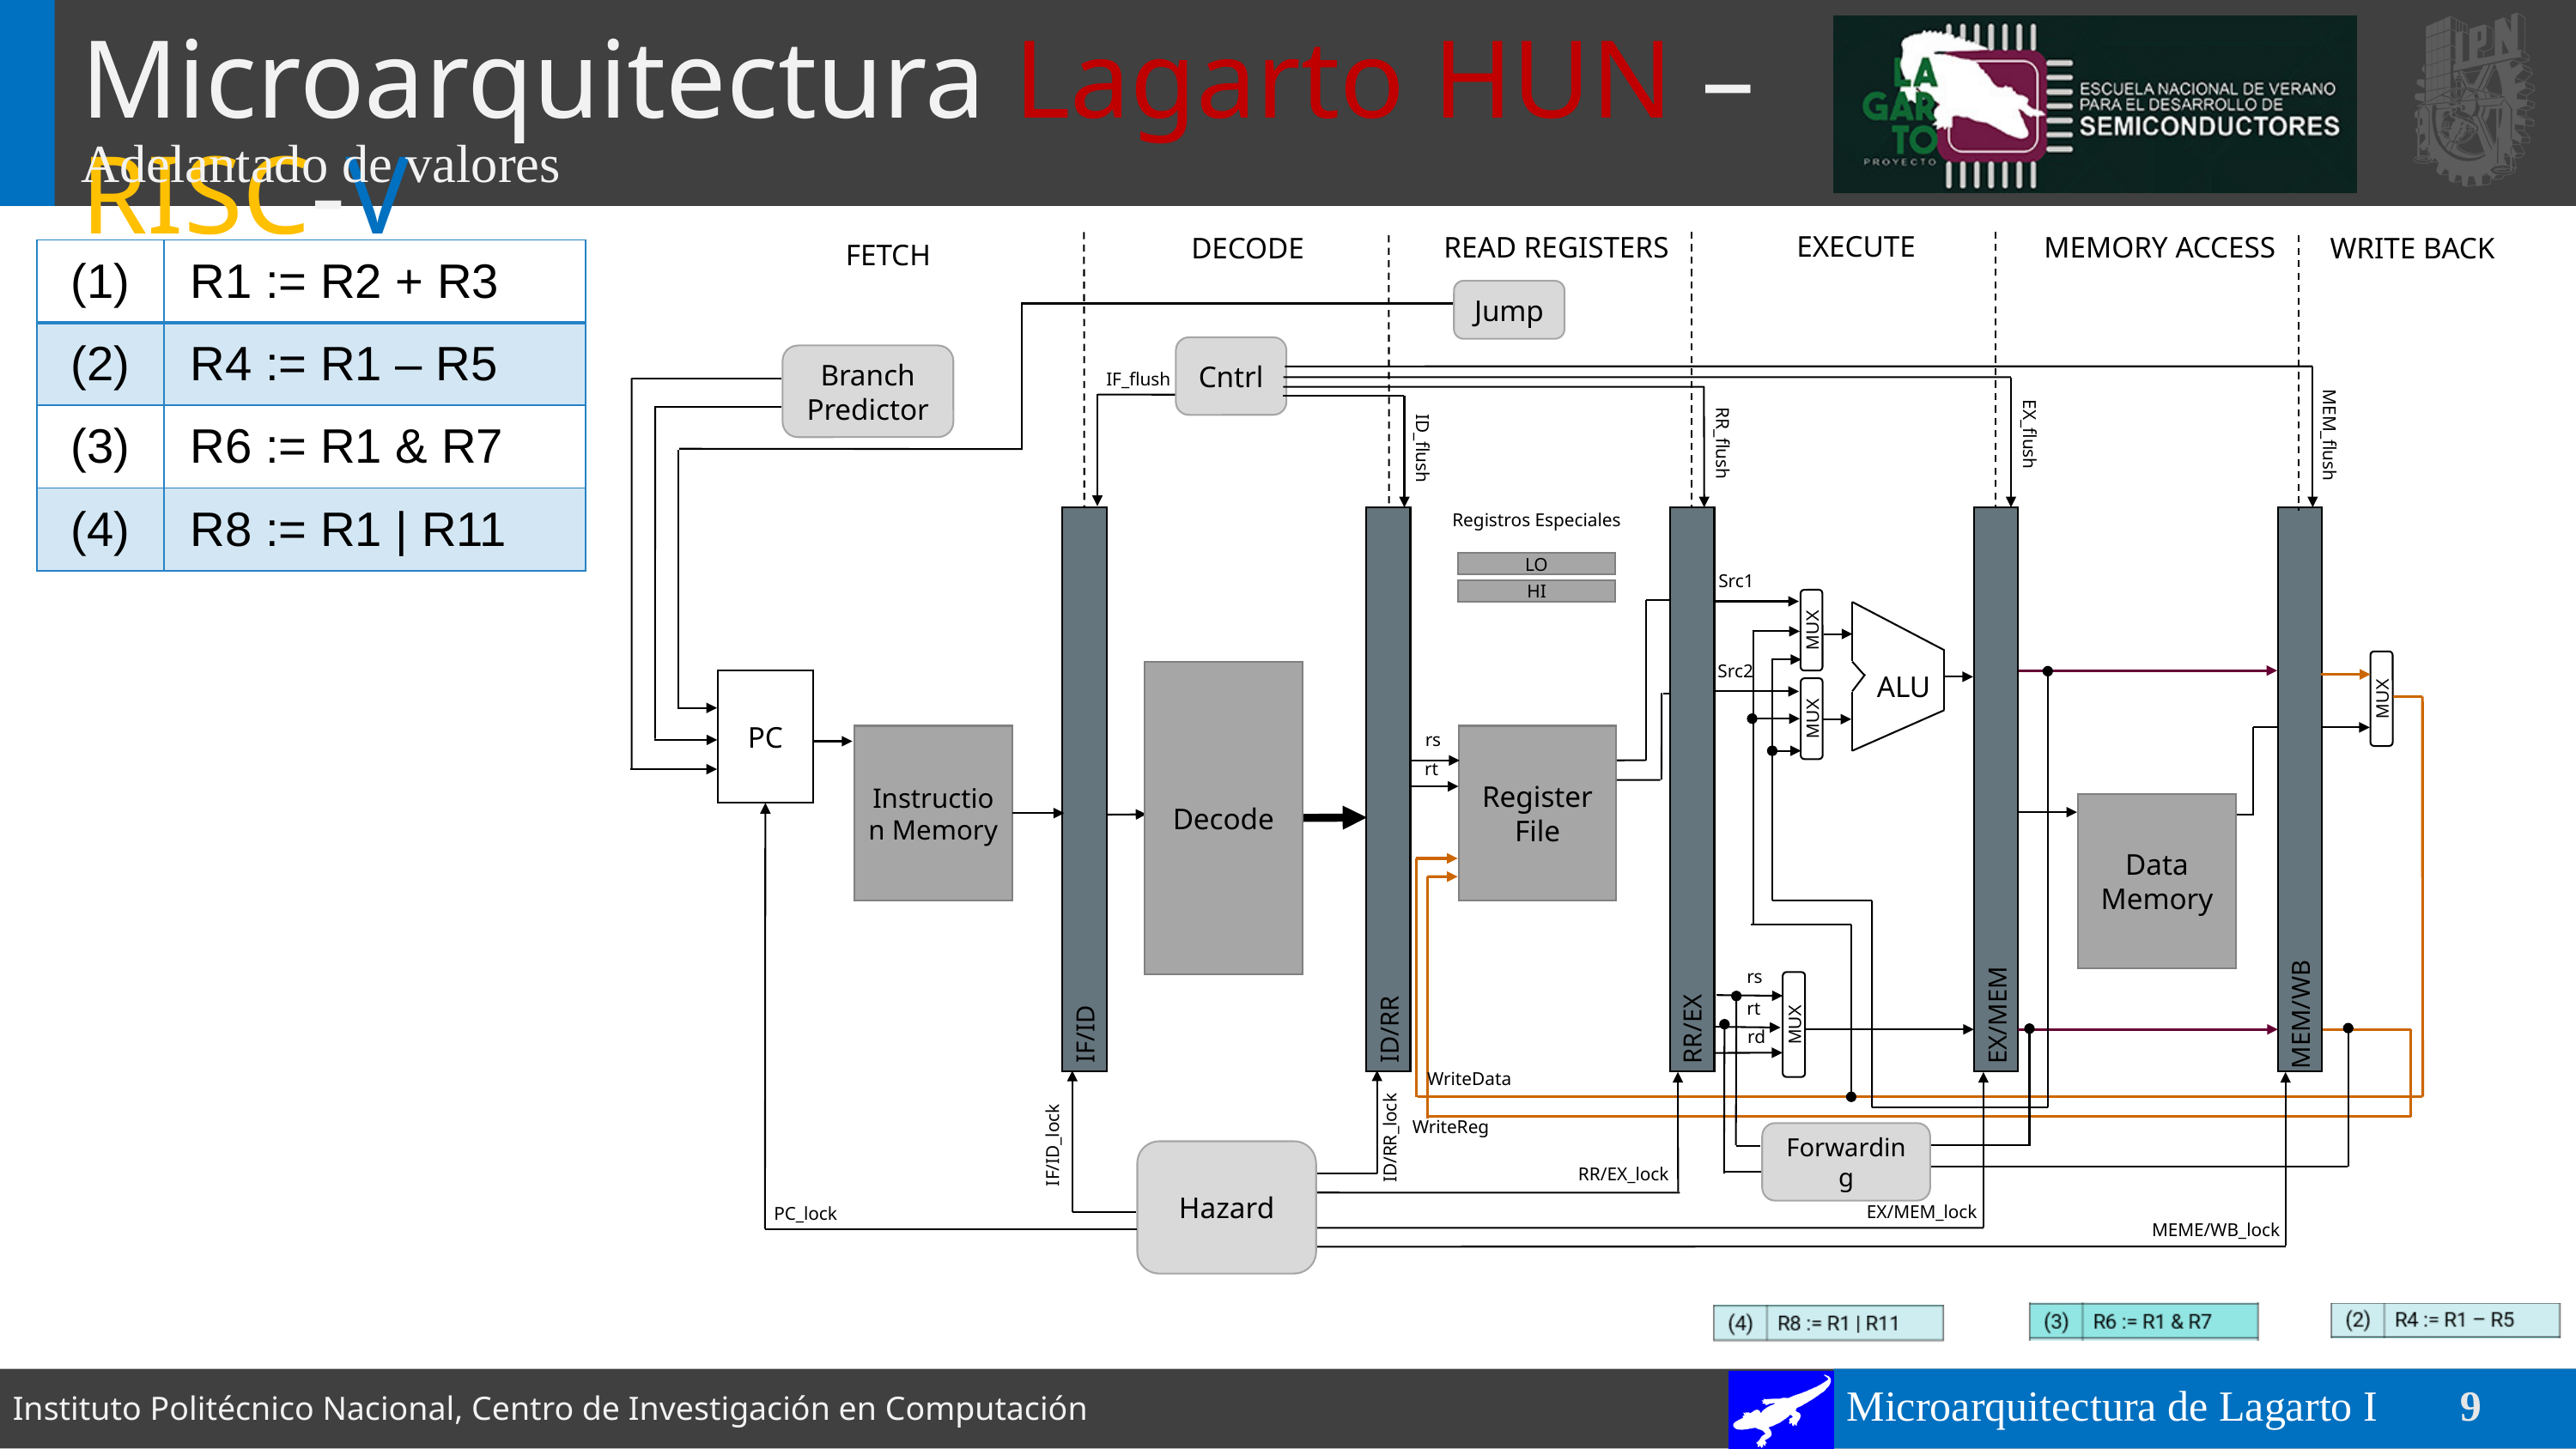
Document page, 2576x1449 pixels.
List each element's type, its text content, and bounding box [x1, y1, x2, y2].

picture [1728, 1371, 1834, 1449]
table_cell (2) [38, 324, 163, 404]
slide_number 9 [2447, 1368, 2576, 1446]
table_cell R4 := R1 – R5 [165, 324, 585, 404]
table_cell (4) [38, 488, 163, 570]
table_header (1) [38, 240, 163, 321]
table_cell R8 := R1 | R11 [165, 488, 585, 570]
picture [2330, 1303, 2562, 1338]
title Microarquitectura Lagarto HUN – RISC-V [68, 18, 1834, 127]
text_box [630, 222, 2516, 1274]
list Microarquitectura de Lagarto I [1833, 1368, 2447, 1446]
table_cell R6 := R1 & R7 [165, 406, 585, 488]
table_cell (3) [38, 406, 163, 488]
picture [1833, 15, 2357, 193]
picture [1712, 1305, 1945, 1343]
table_header R1 := R2 + R3 [165, 240, 585, 321]
subtitle Adelantado de valores [68, 130, 1834, 193]
picture [2027, 1302, 2260, 1341]
